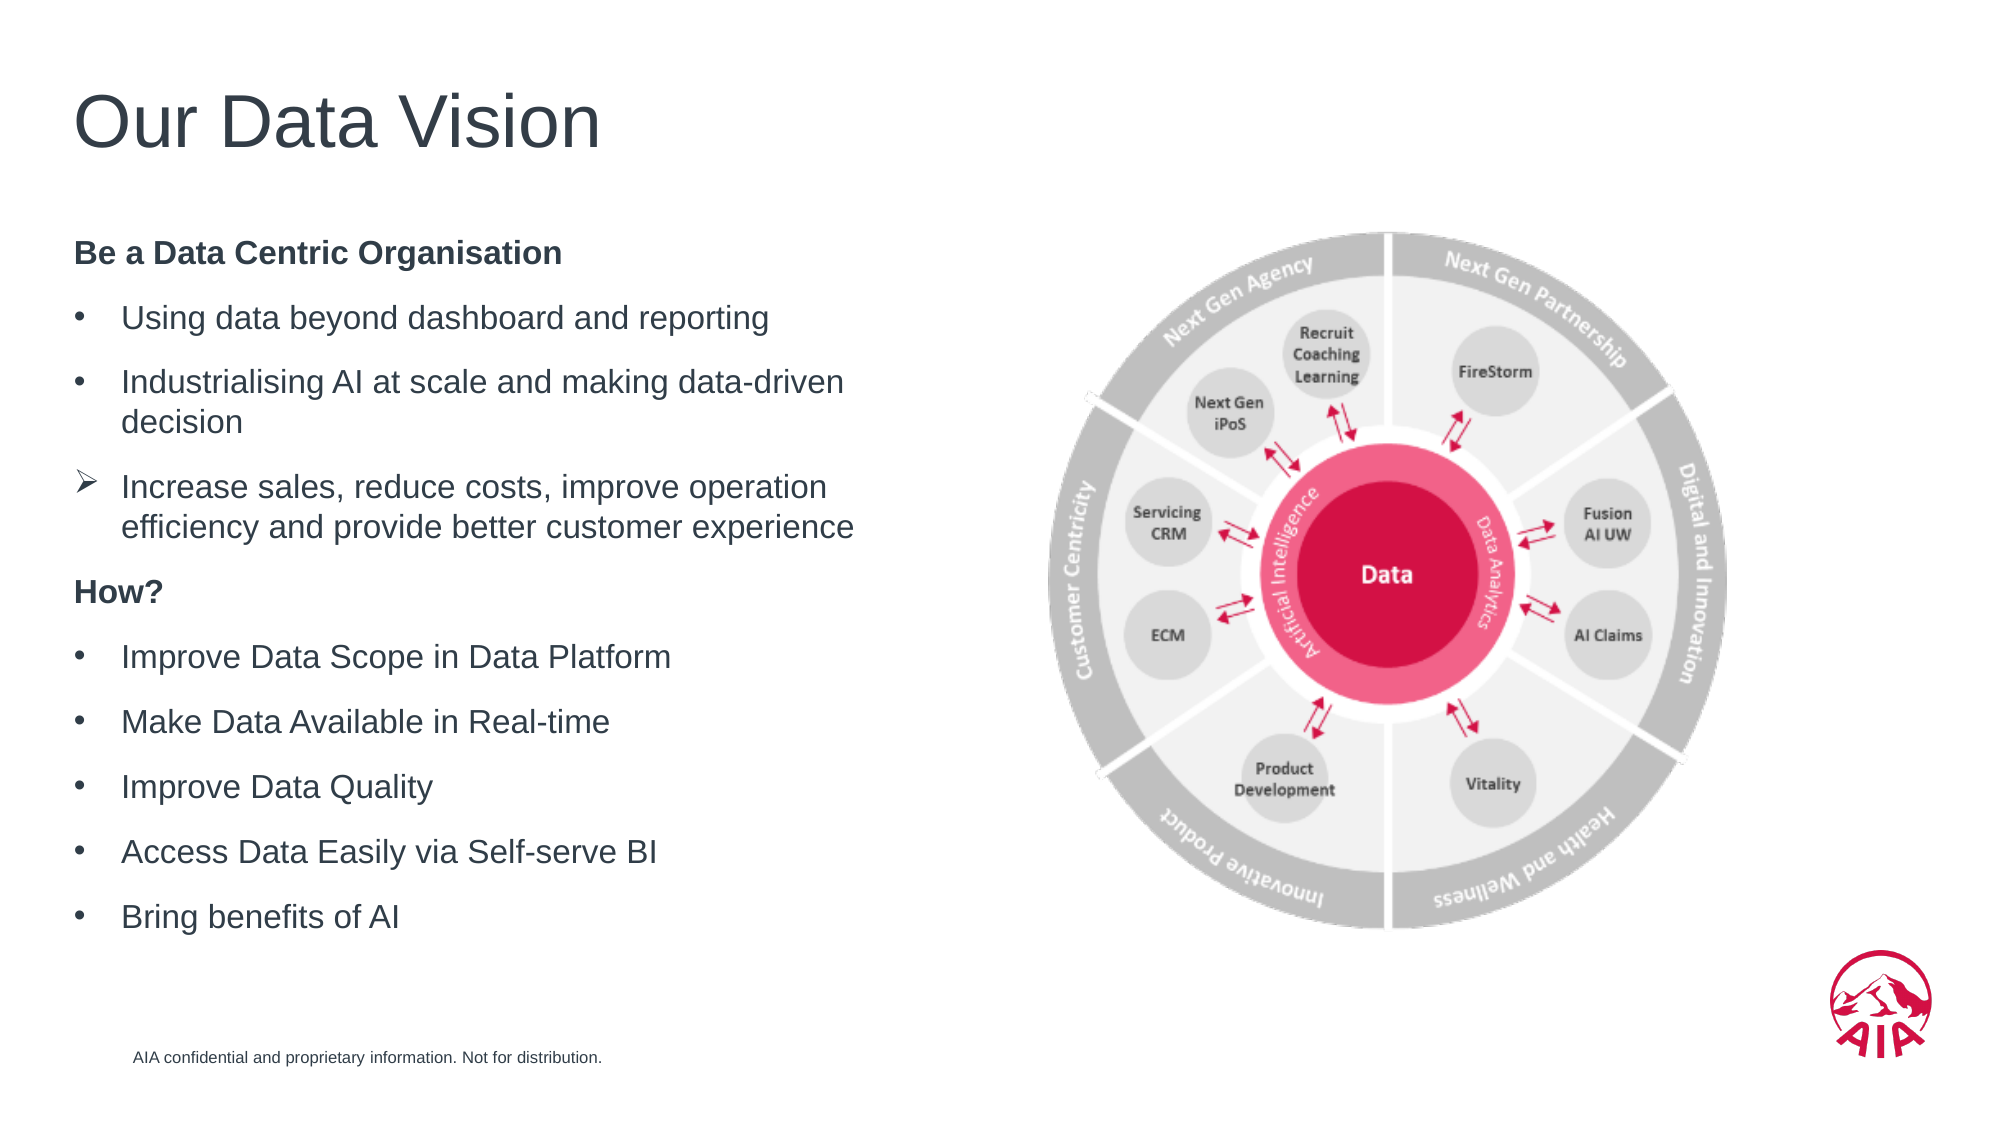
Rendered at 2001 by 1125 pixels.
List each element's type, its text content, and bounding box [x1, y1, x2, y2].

picture [1027, 223, 1749, 944]
picture [1830, 950, 1935, 1059]
list Be a Data Centric Organisation Using data beyond dashboard and reporting Industrialising AI at scale and making data-driven decision Increase sales, reduce costs, improve operation efficiency and provide better customer experience How? Improve Data Scope in Data Platform Make Data Available in Real-time Improve Data Quality Access Data Easily via Self-serve BI Bring benefits of AI [59, 309, 972, 994]
list Our Data Vision [59, 88, 1890, 309]
